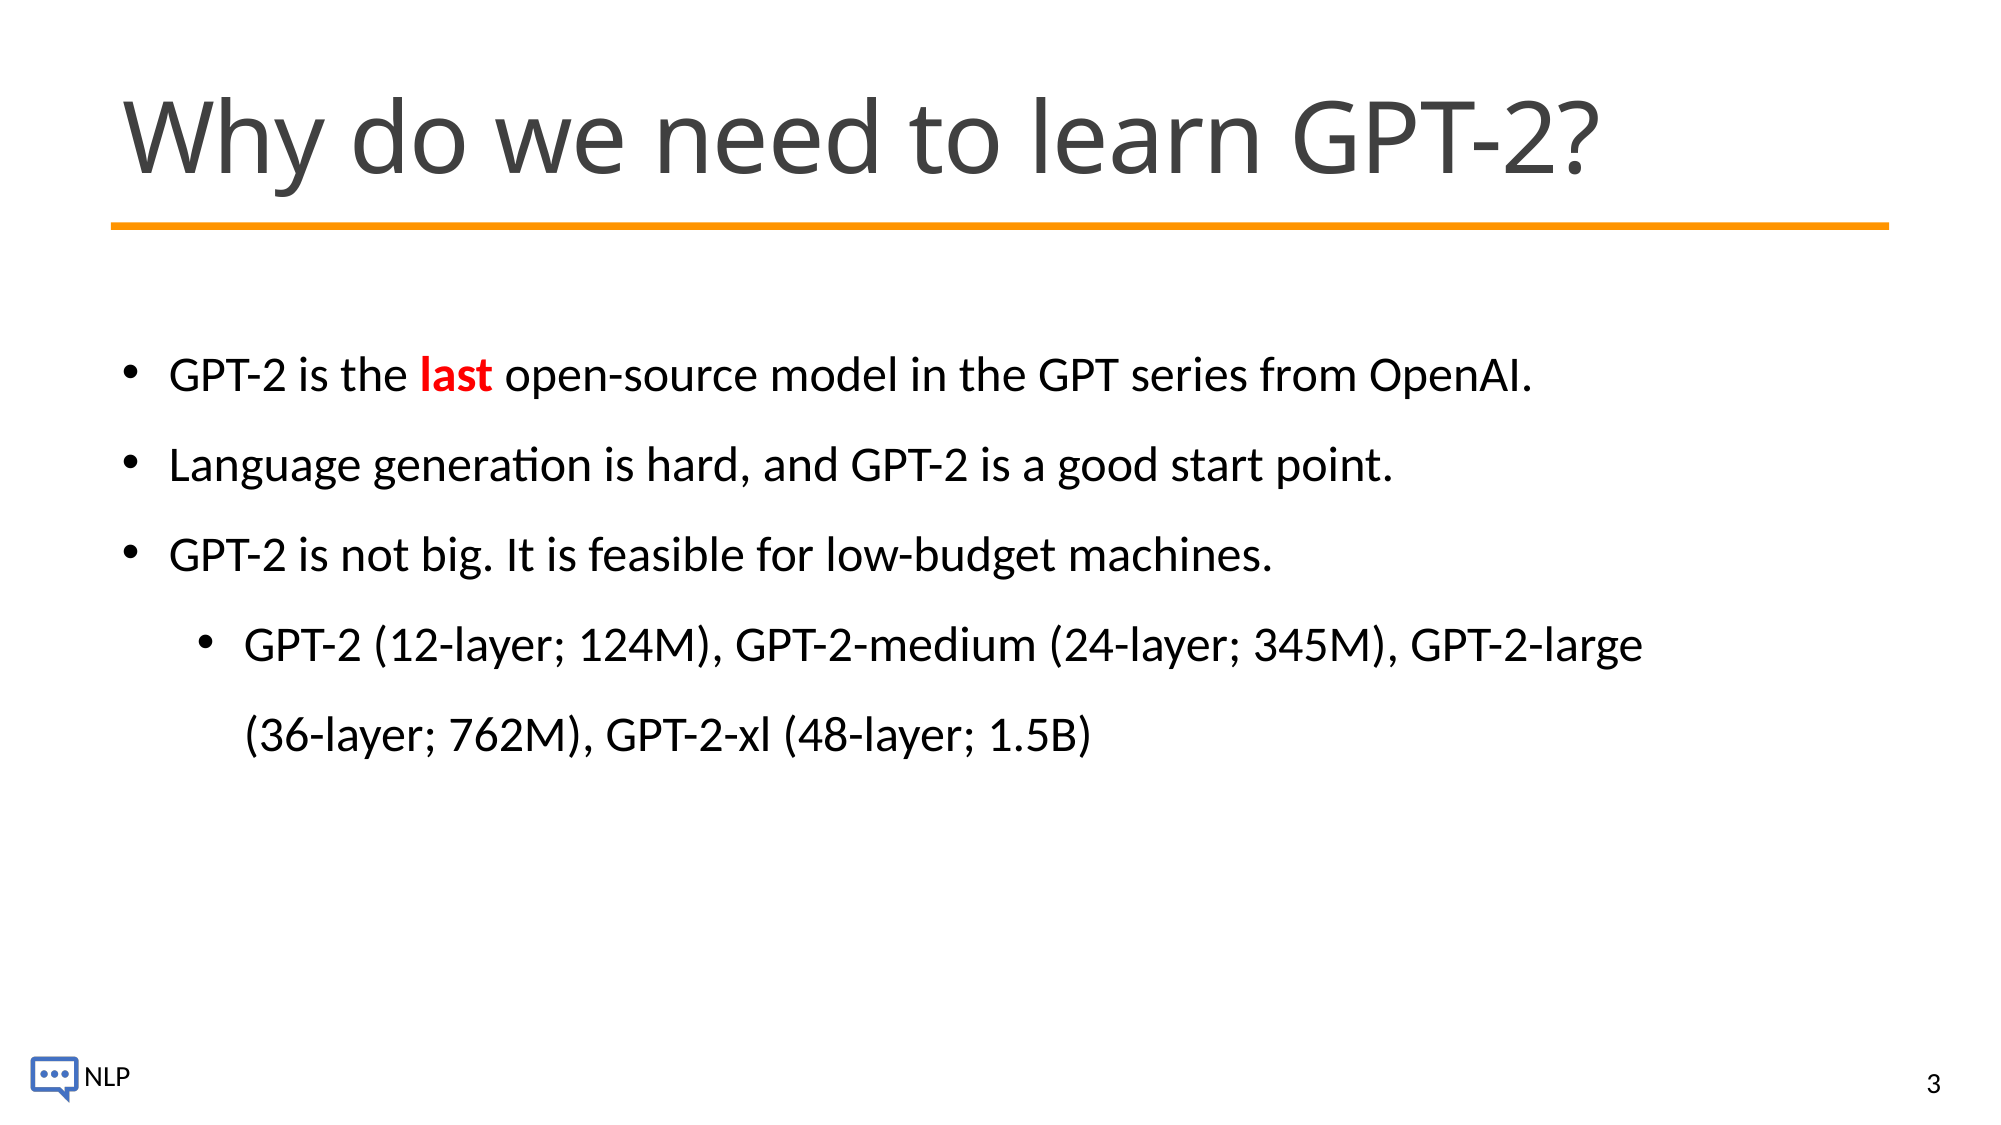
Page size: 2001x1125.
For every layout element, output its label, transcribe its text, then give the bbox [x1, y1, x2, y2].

picture [23, 1047, 86, 1110]
slide_number 3 [1740, 1052, 1957, 1113]
title Why do we need to learn GPT-2? [107, 58, 1899, 228]
text_box GPT-2 is the last open-source model in the GPT series from OpenAI. Language generation is hard, and GPT-2 is a good start point. GPT-2 is not big. It is feasible for low-budget machines. GPT-2 (12-layer; 124M), GPT-2-medium (24-layer; 345M), GPT-2-large (36-layer; 762M), GPT-2-xl (48-layer; 1.5B) [107, 304, 1690, 769]
